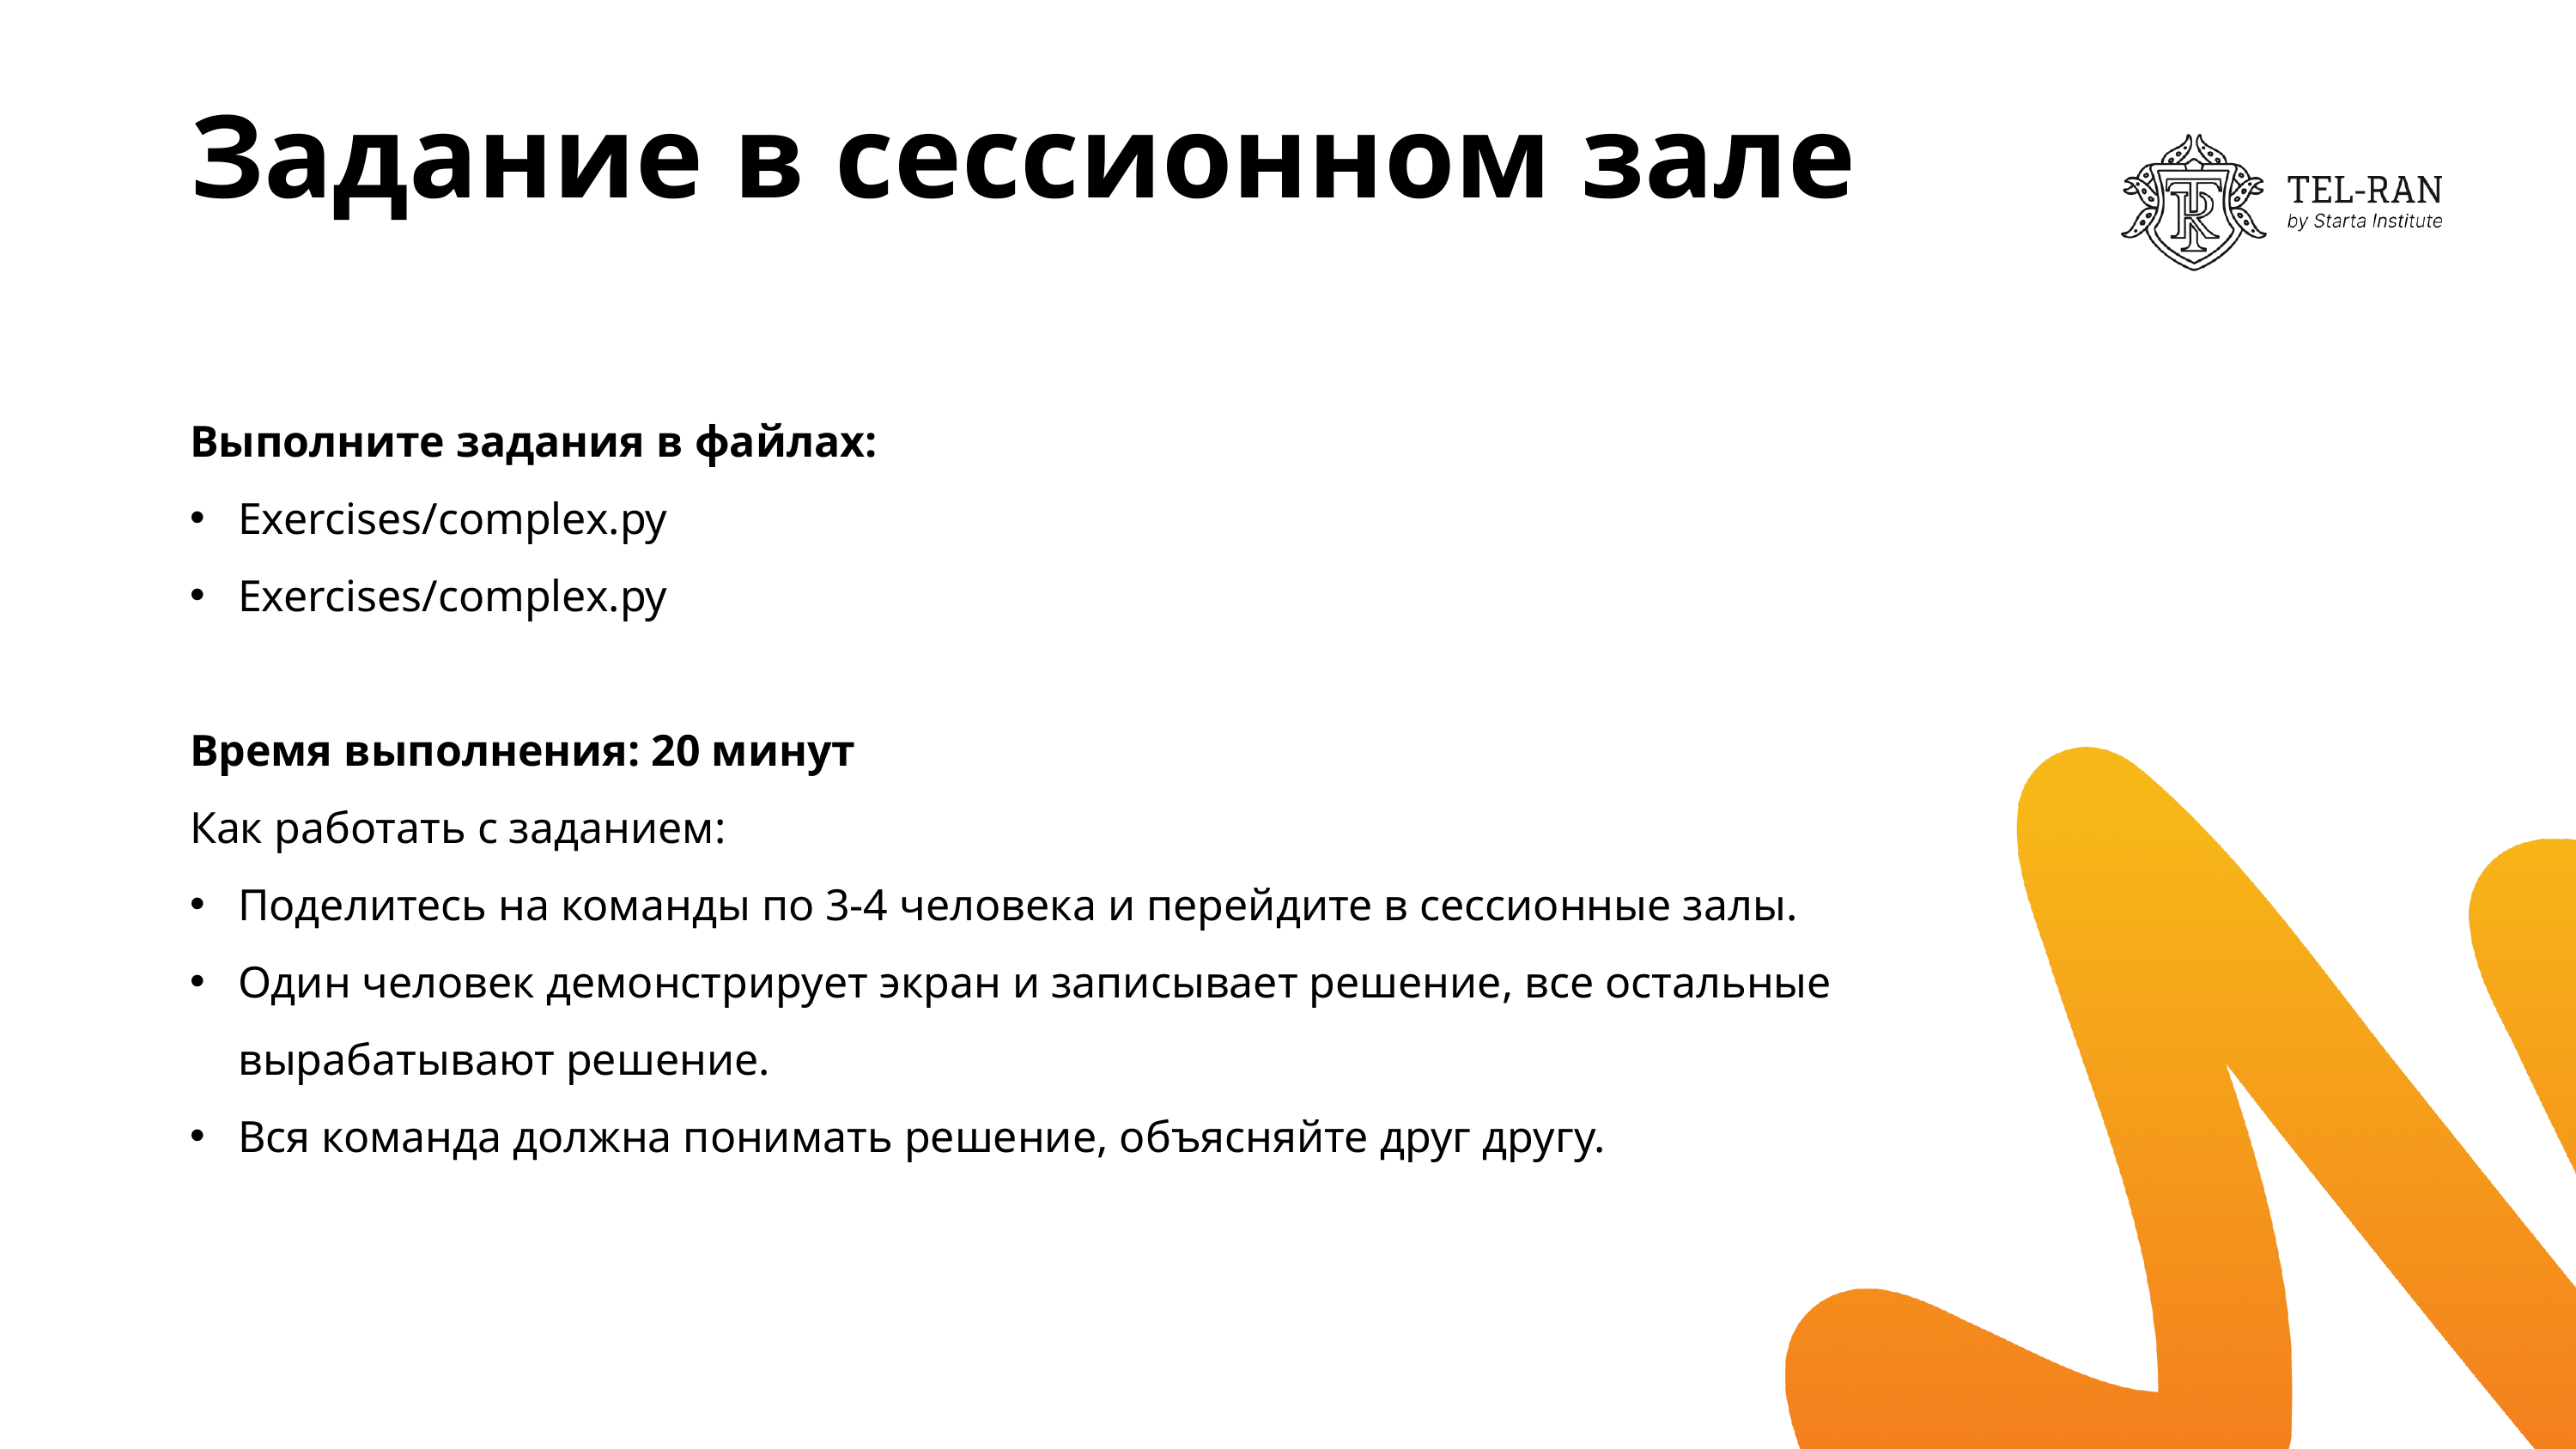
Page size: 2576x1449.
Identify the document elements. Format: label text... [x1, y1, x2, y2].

picture [2121, 134, 2442, 271]
title Задание в сессионном зале [177, 76, 2107, 358]
text_box Выполните задания в файлах: Exercises/complex.py Exercises/complex.py Время выполнения: 20 минут Как работать с заданием: Поделитесь на команды по 3-4 человека и перейдите в сессионные залы. Один человек демонстрирует экран и записывает решение, все остальные вырабатывают решение. Вся команда должна понимать решение, объясняйте друг другу. [177, 382, 2006, 1167]
picture [1620, 747, 2576, 1449]
